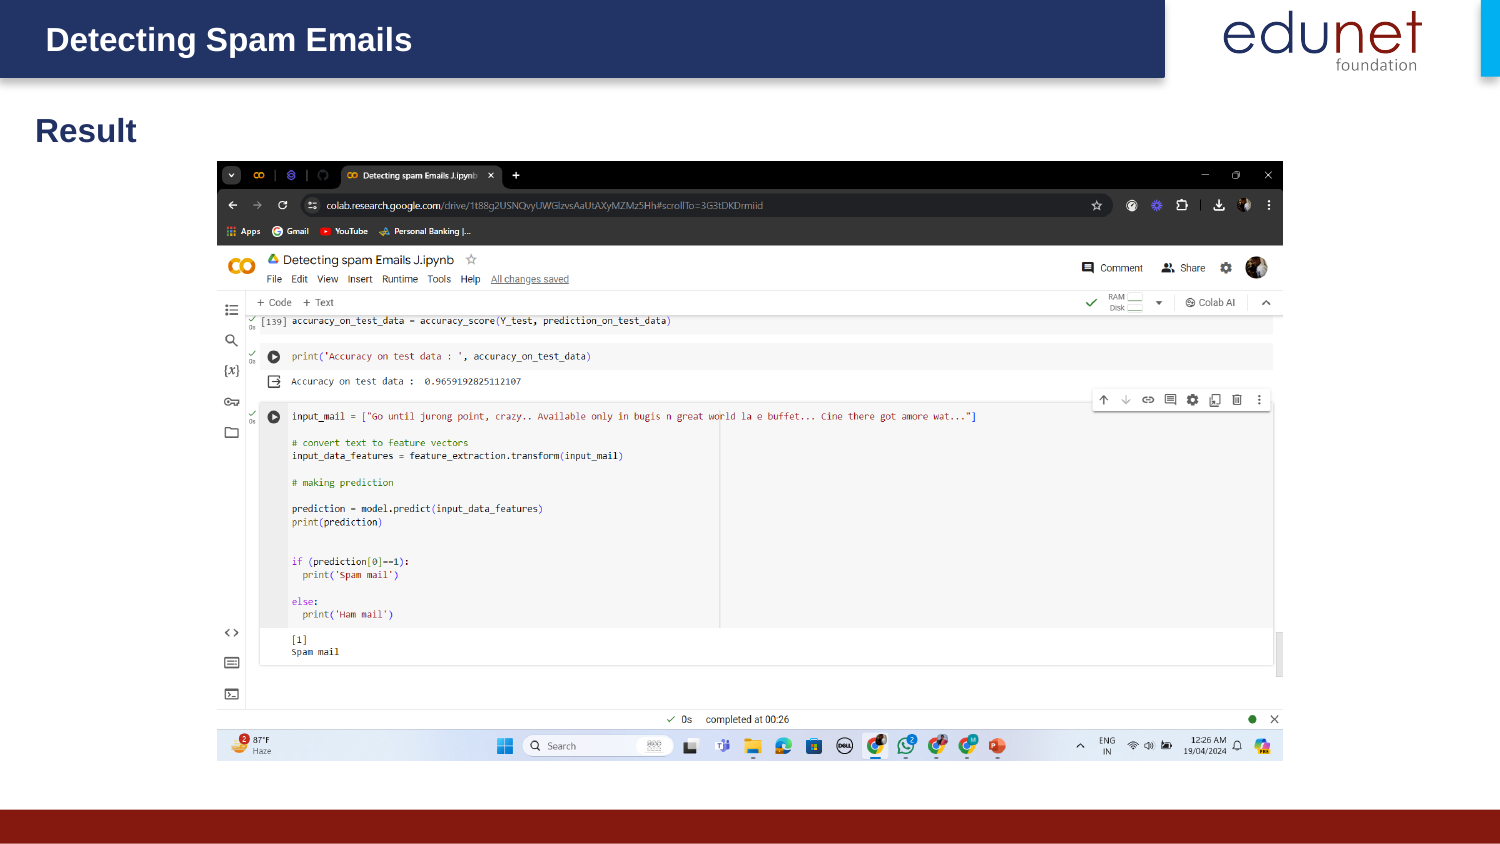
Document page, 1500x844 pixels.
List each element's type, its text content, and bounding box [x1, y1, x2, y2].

picture [1219, 8, 1424, 75]
picture [217, 161, 1283, 761]
text_box Result [20, 94, 750, 147]
